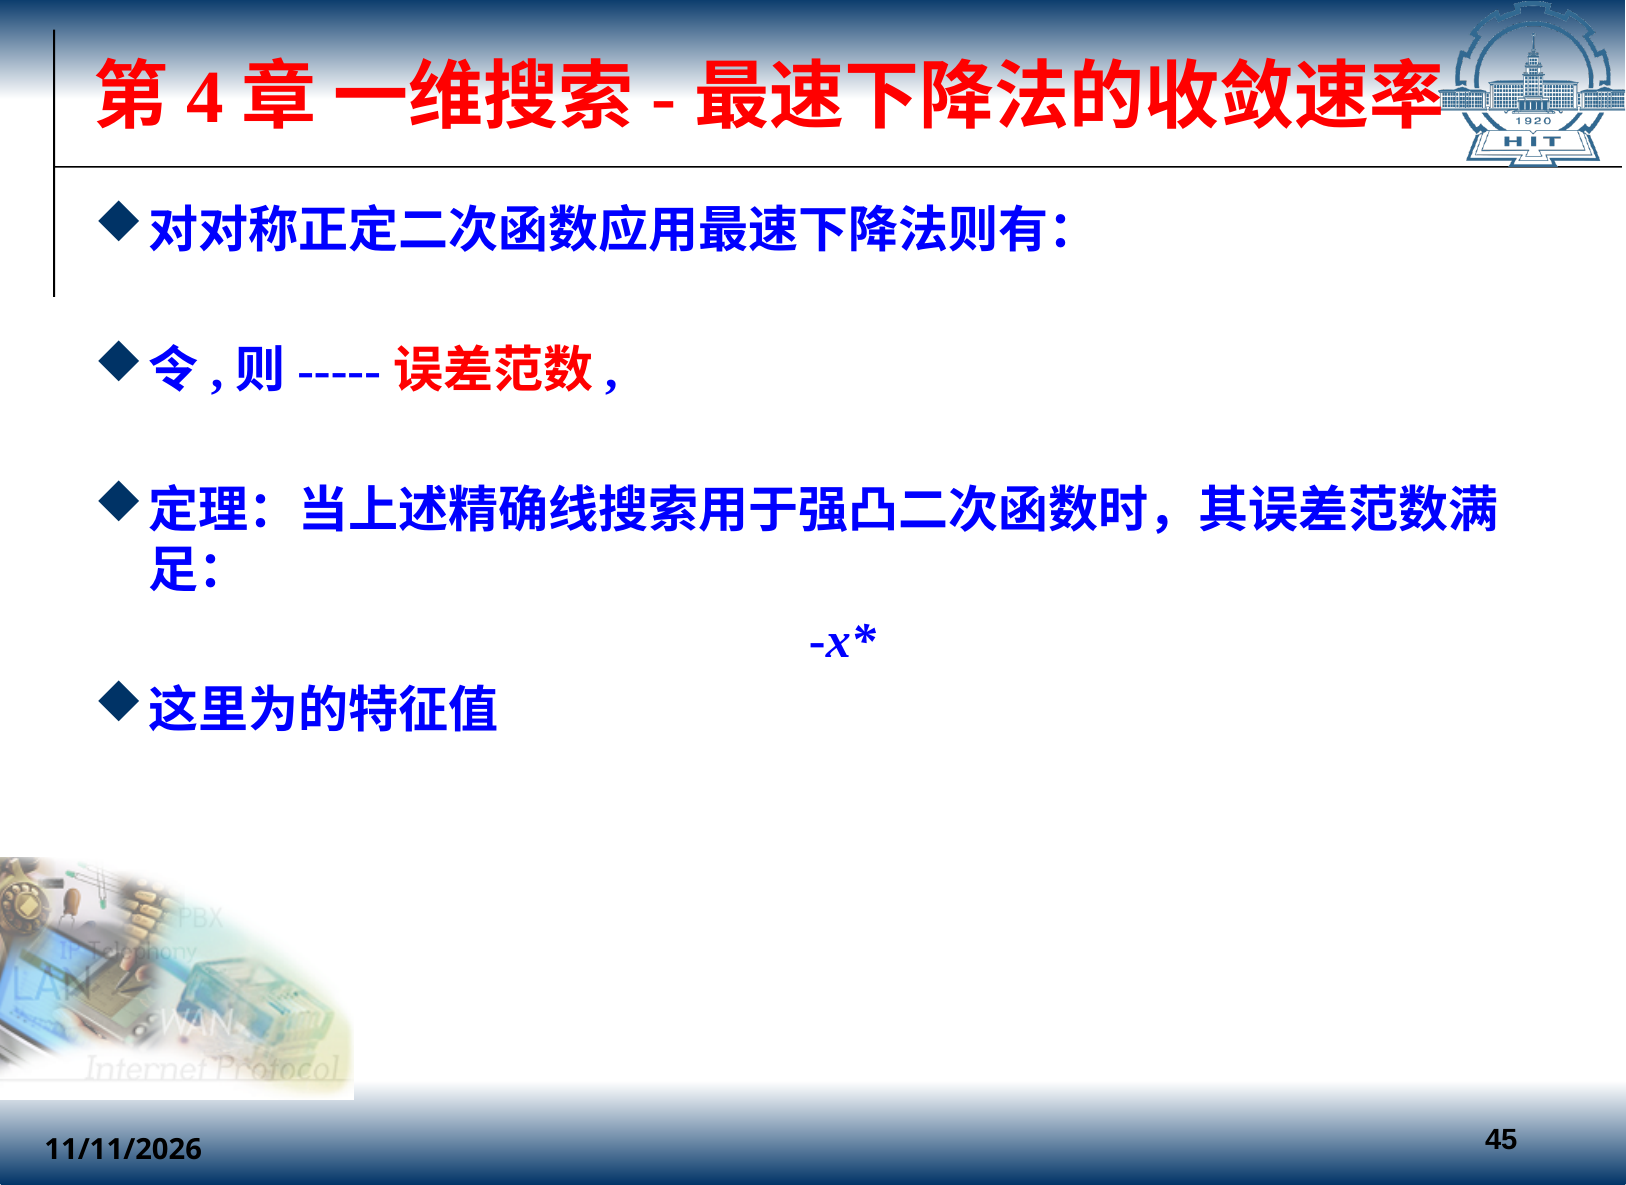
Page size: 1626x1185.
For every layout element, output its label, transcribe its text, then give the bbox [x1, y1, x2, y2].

picture [1438, 1, 1626, 167]
title 第4章 一维搜索-最速下降法的收敛速率 [78, 29, 1498, 155]
picture [0, 857, 354, 1100]
